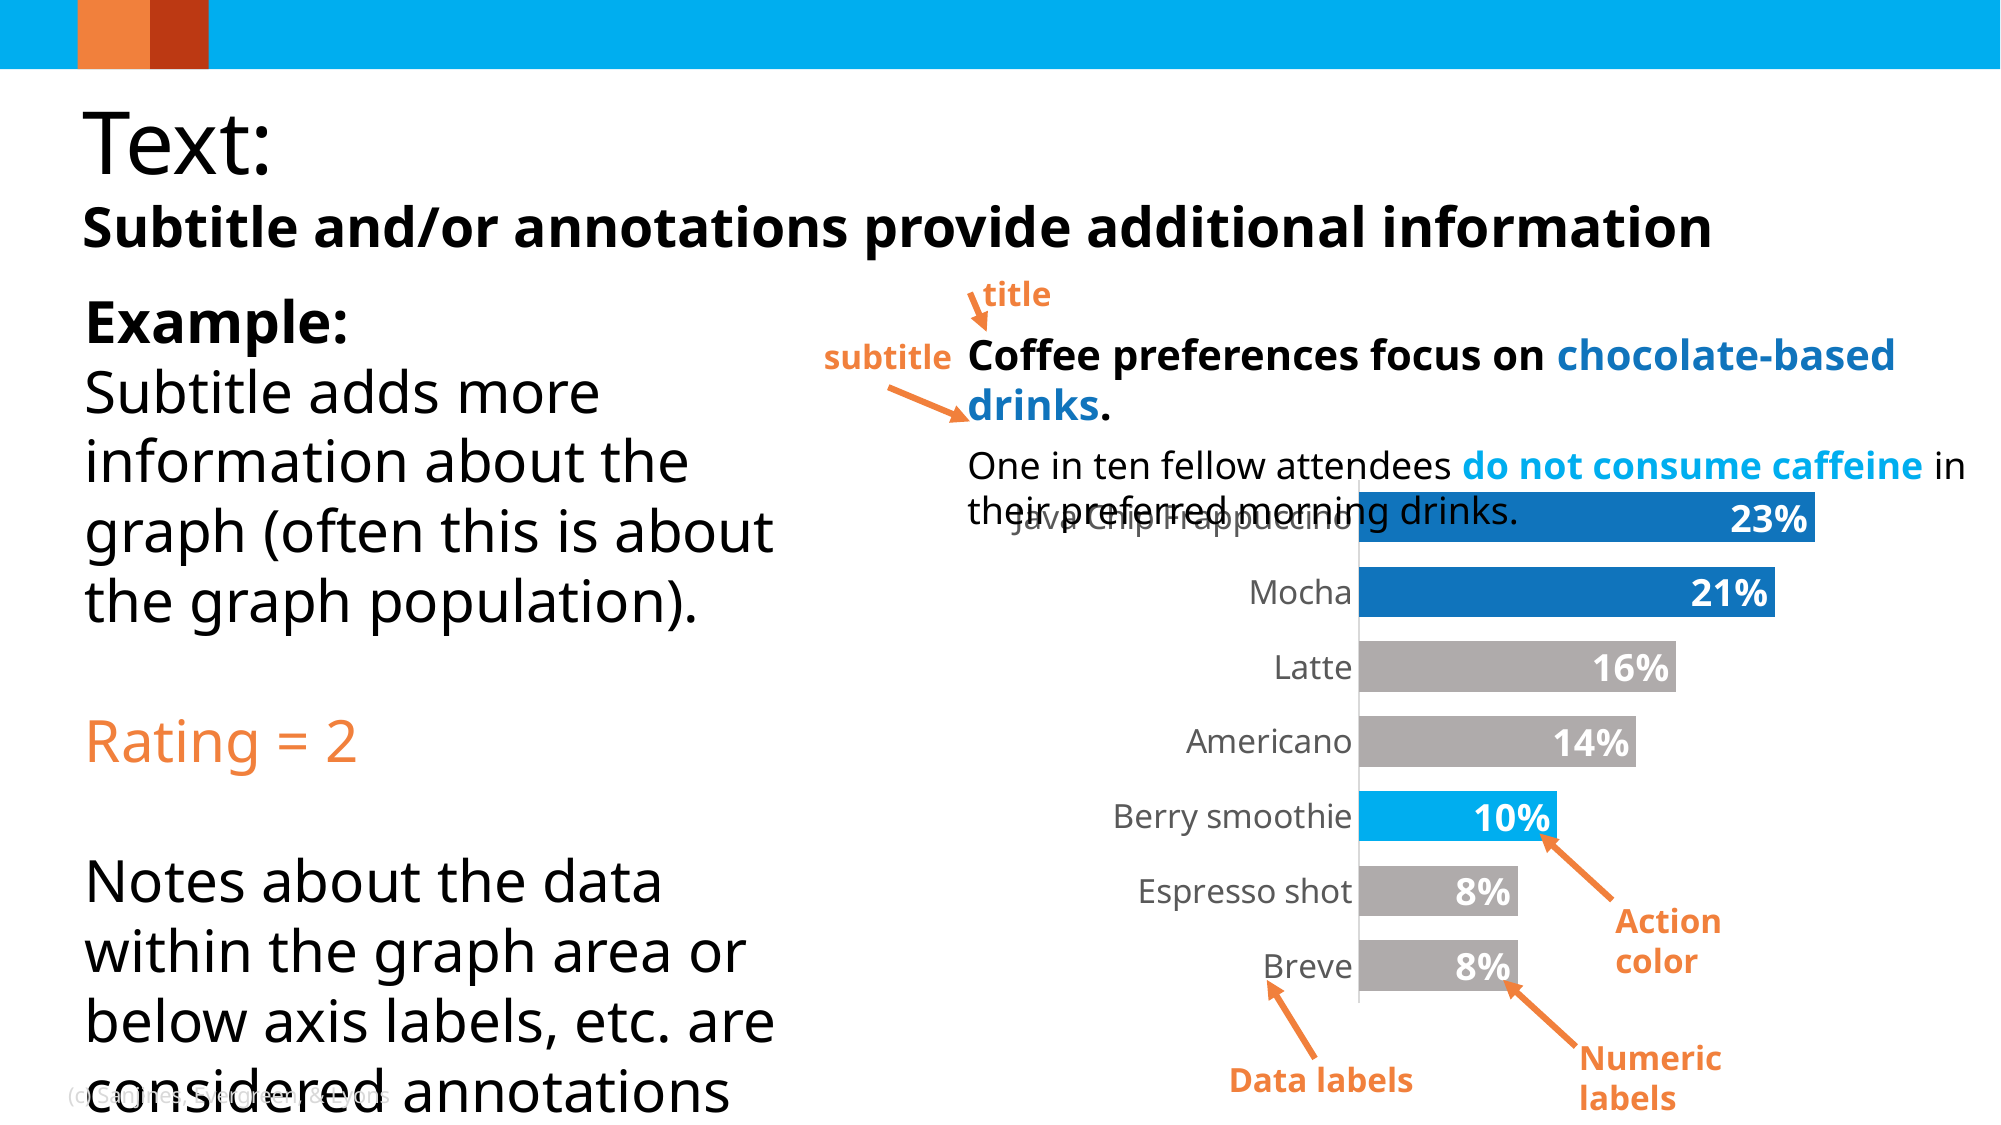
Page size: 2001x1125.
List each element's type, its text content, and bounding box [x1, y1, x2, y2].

slide_number (c) Sanjines, Evergreen, & Lyons [53, 1065, 520, 1125]
text_box Text: Subtitle and/or annotations provide additional information [82, 78, 1960, 267]
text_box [813, 266, 1994, 1109]
text_box Example: Subtitle adds more information about the graph (often this is about the graph population). Rating = 2 Notes about the data within the graph area or below axis labels, etc. are considered annotations and coded as 2, fully met. [69, 277, 841, 1125]
